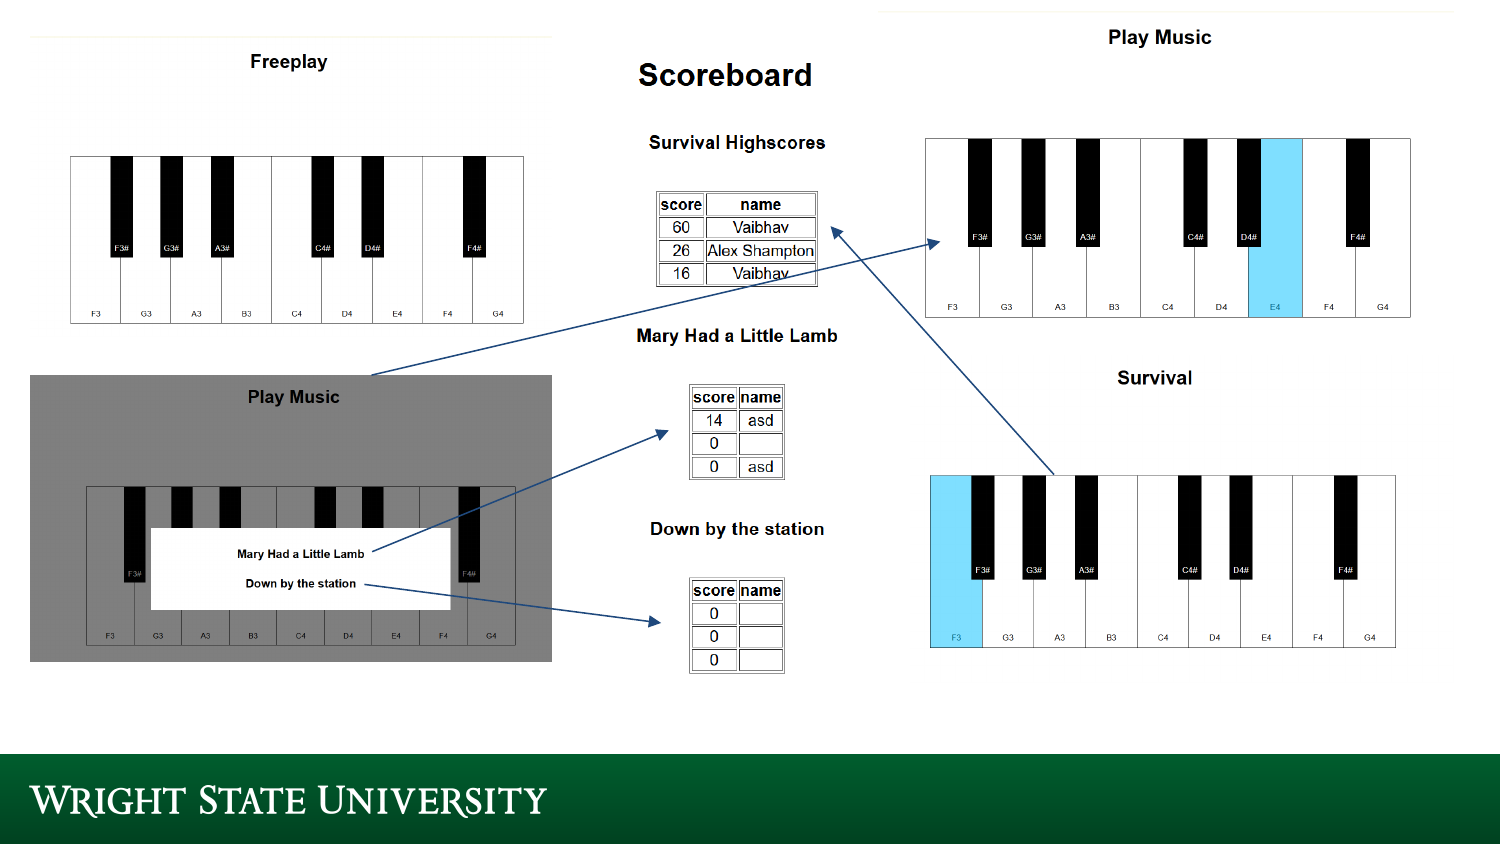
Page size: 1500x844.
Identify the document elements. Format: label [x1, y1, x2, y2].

text_box [371, 241, 825, 376]
picture [29, 11, 1454, 337]
text_box [364, 584, 662, 624]
picture [30, 355, 1454, 737]
text_box [371, 430, 670, 552]
picture [29, 785, 547, 818]
text_box [830, 225, 1055, 475]
